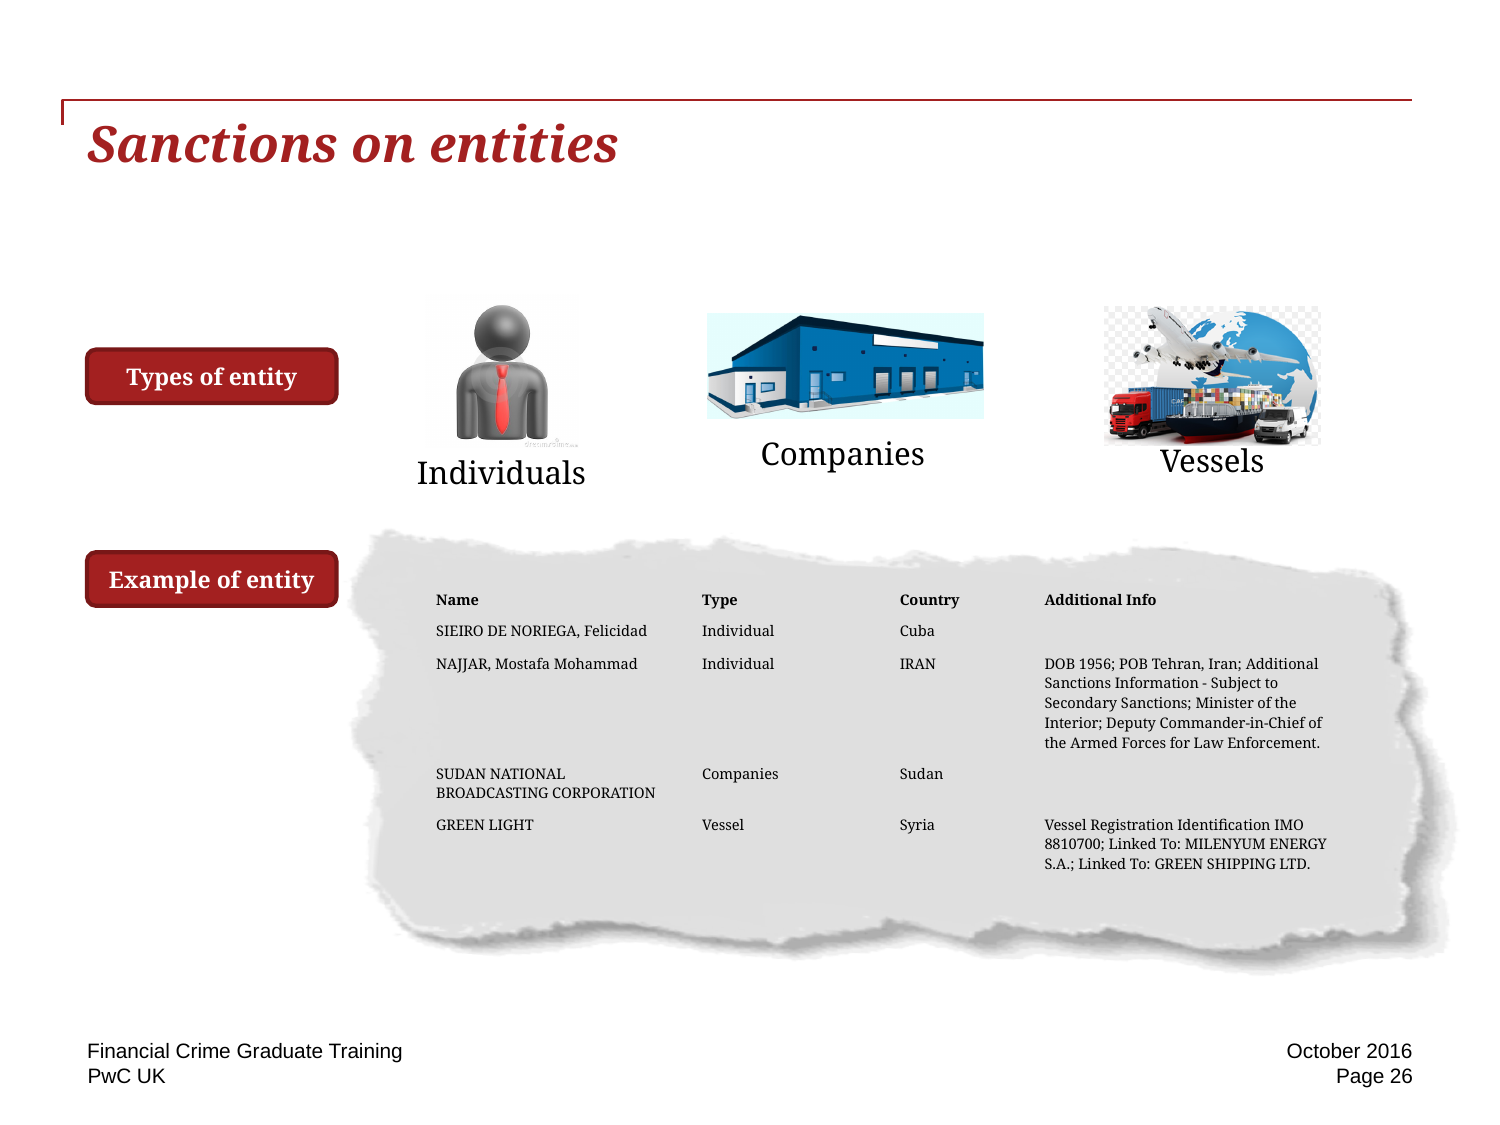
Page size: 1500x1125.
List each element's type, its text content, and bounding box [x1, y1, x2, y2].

list [76, 305, 411, 887]
text_box Types of entity [84, 347, 339, 406]
picture [261, 468, 1500, 1037]
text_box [1104, 306, 1321, 490]
footer Financial Crime Graduate Training [86, 1037, 950, 1063]
slide_number Page 26 [1162, 1063, 1413, 1088]
title Sanctions on entities [87, 112, 1413, 263]
text_box Example of entity [84, 550, 271, 608]
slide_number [1162, 1037, 1413, 1063]
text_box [416, 294, 588, 502]
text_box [707, 313, 984, 483]
list [592, 305, 1375, 515]
